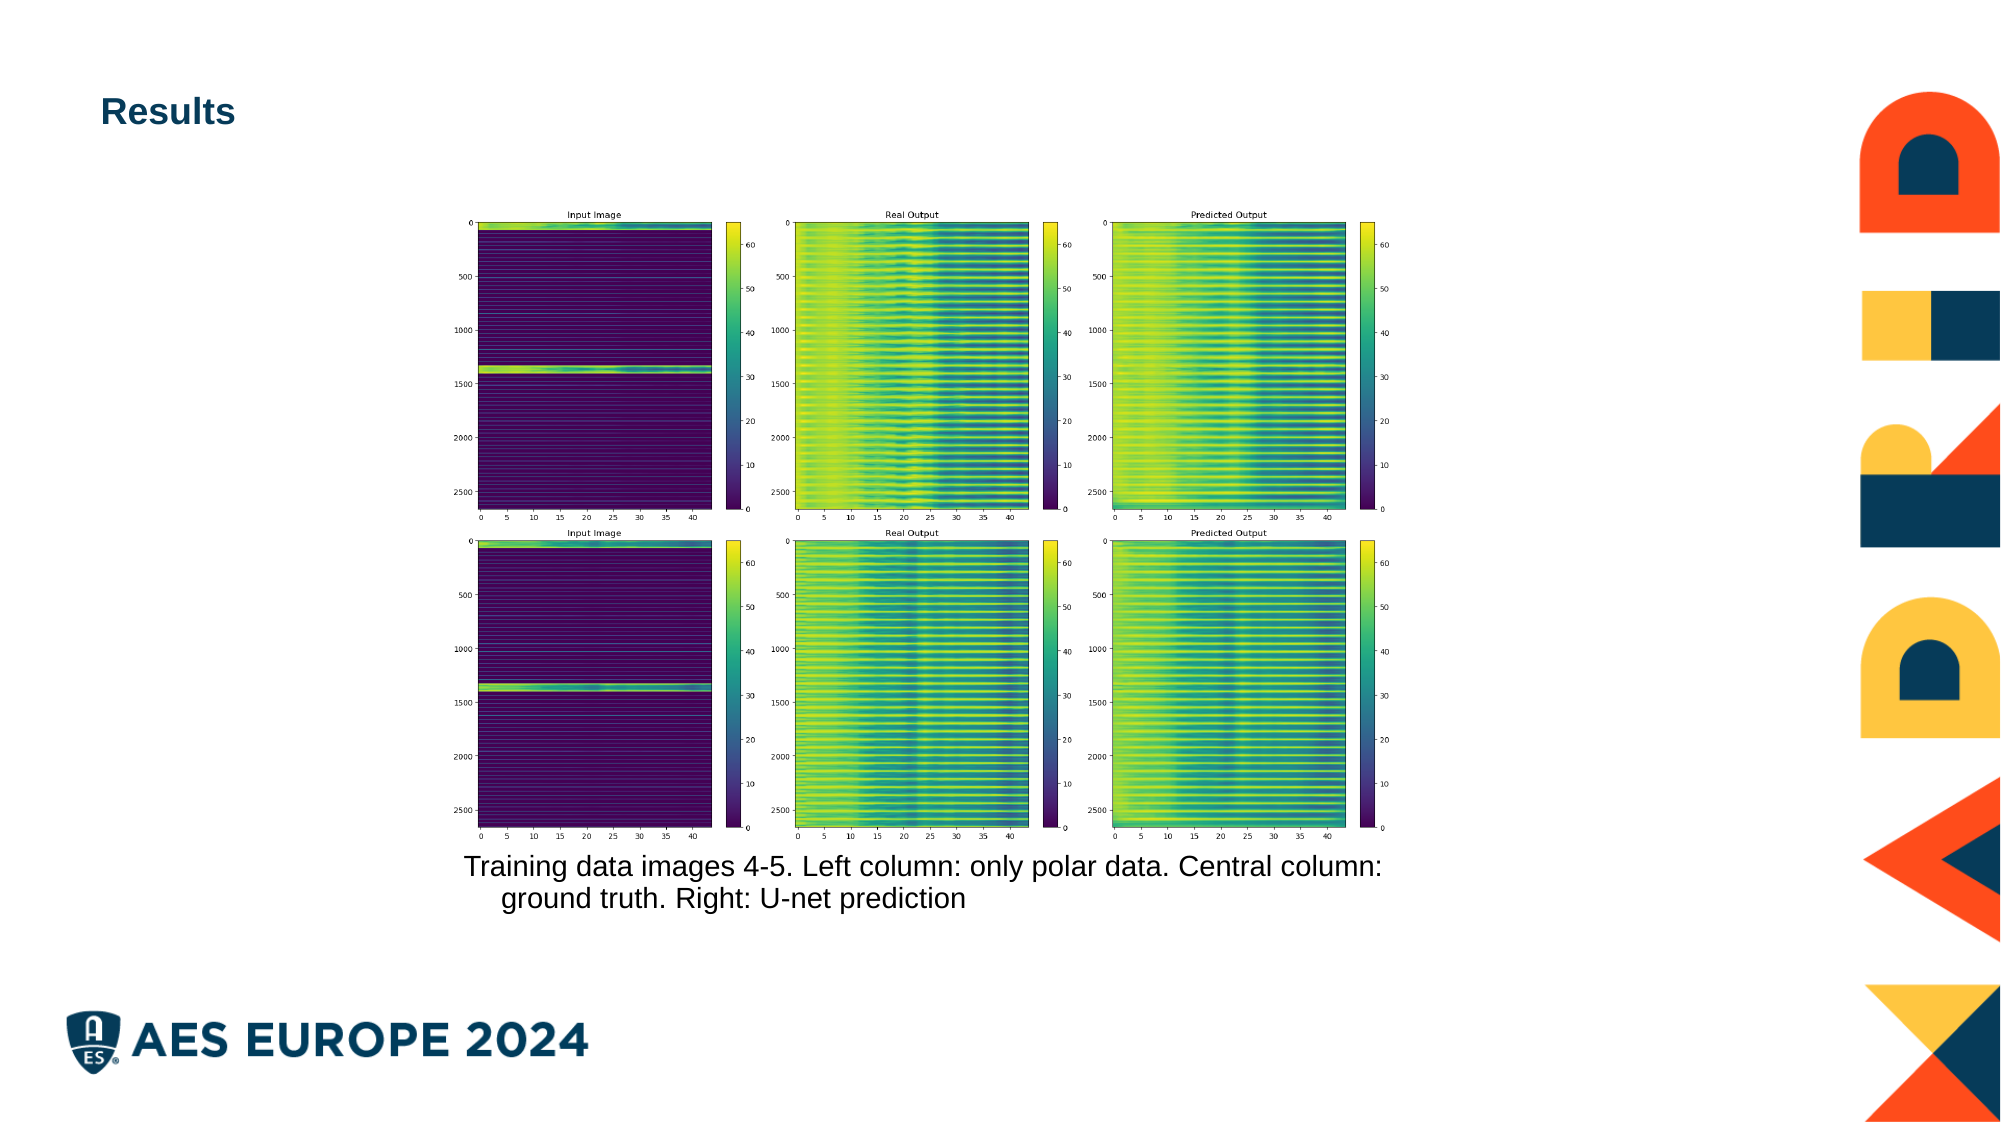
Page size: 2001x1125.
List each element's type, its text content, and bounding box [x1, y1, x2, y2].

picture [0, 0, 2001, 1125]
text_box Training data images 4-5. Left column: only polar data. Central column: ground truth. Right: U-net prediction [448, 844, 1449, 922]
text_box Results [85, 84, 1807, 214]
